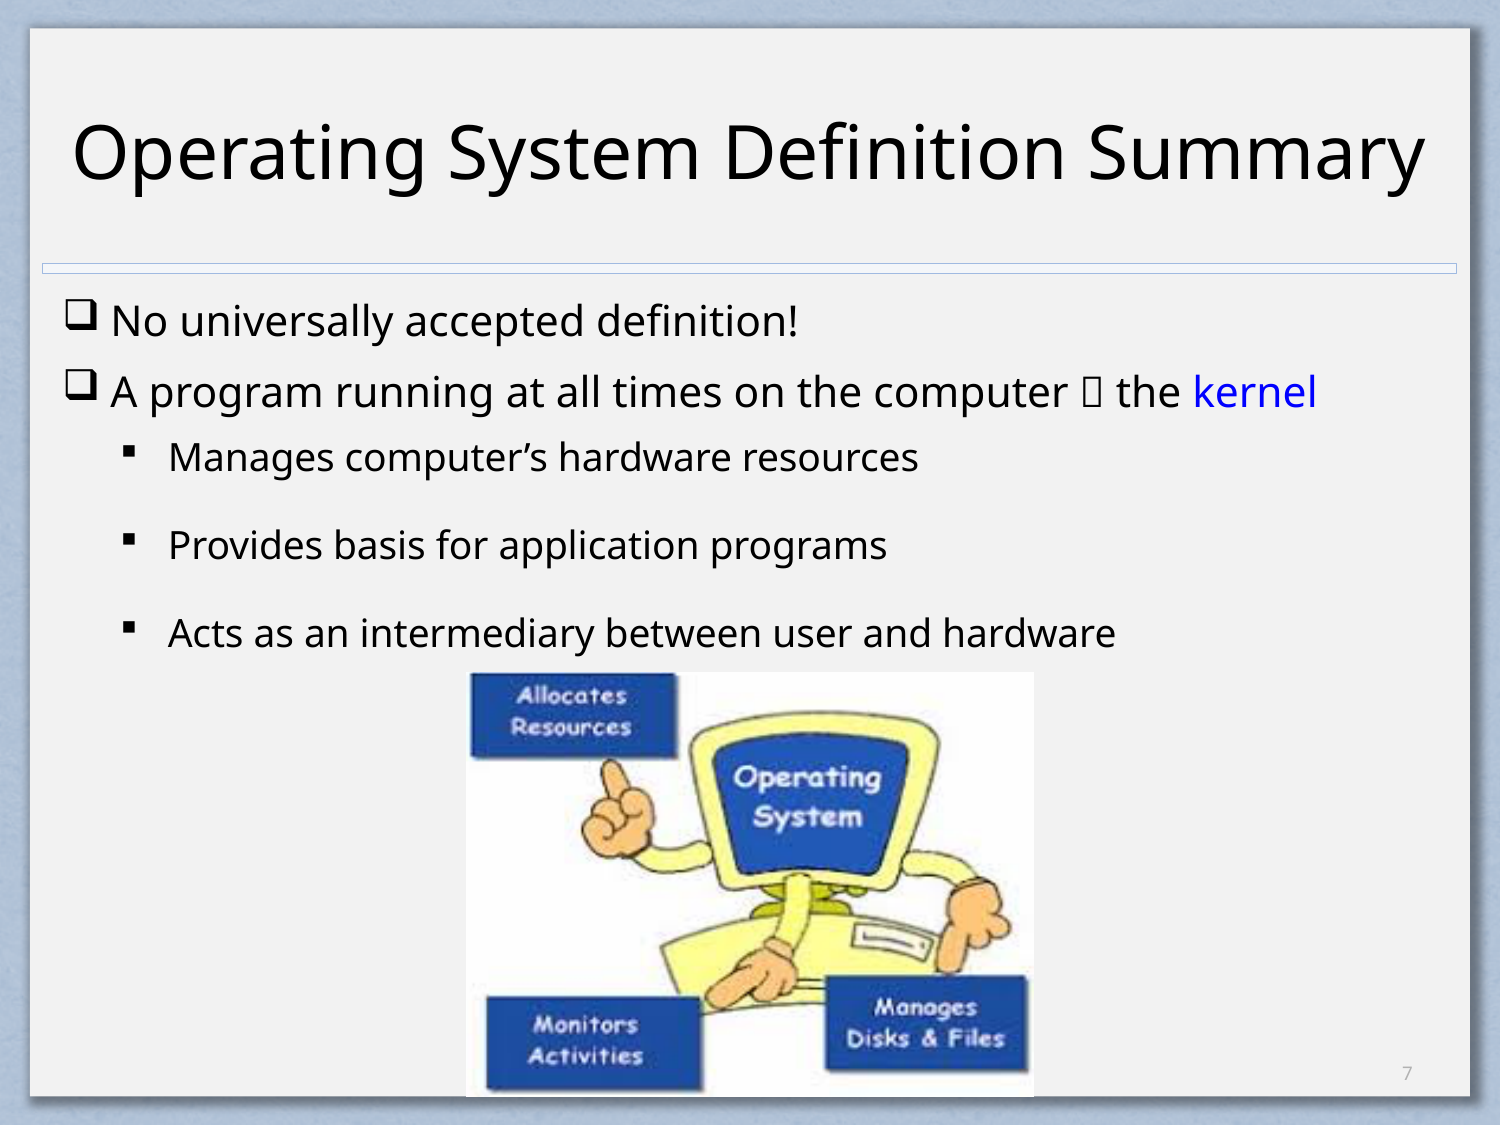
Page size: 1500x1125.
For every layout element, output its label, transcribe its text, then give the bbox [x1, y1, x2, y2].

slide_number 6 [1344, 1051, 1470, 1097]
picture [465, 672, 1035, 1097]
title Operating System Definition Summary [41, 40, 1457, 260]
list No universally accepted definition! A program running at all times on the computer  the kernel Manages computer’s hardware resources Provides basis for application programs Acts as an intermediary between user and hardware [47, 287, 1457, 666]
